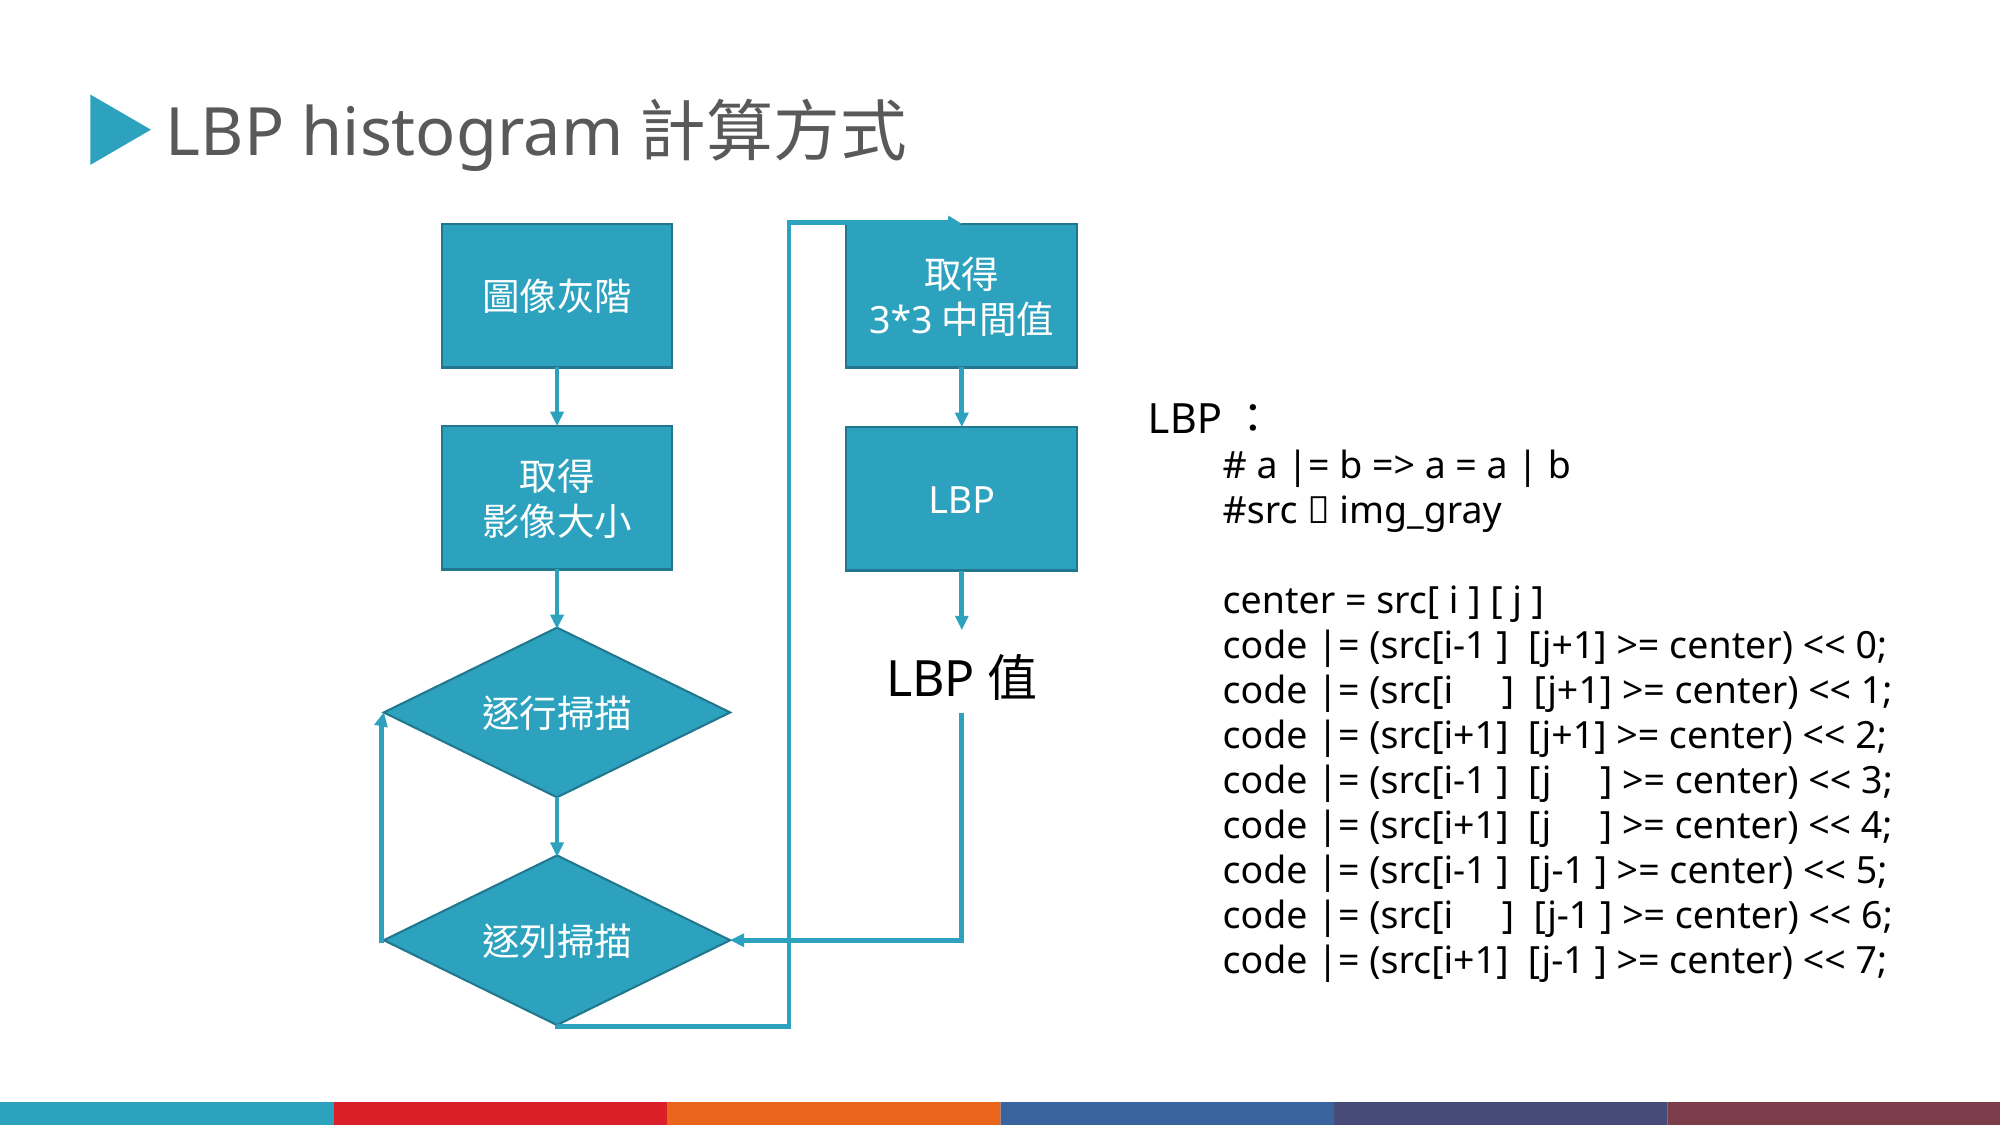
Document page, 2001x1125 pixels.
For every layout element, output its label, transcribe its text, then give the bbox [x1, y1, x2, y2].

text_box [383, 223, 1078, 1026]
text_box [0, 1101, 2000, 1125]
text_box [89, 92, 154, 167]
text_box LBP histogram計算方式 [150, 81, 928, 177]
text_box LBP： # a |= b => a = a | b #src  img_gray center = src[ i ] [ j ] code |= (src[i-1 ] [j+1] >= center) << 0; code |= (src[i ] [j+1] >= center) << 1; code |= (src[i+1] [j+1] >= center) << 2; code |= (src[i-1 ] [j ] >= center) << 3; code |= (src[i+1] [j ] >= center) << 4; code |= (src[i-1 ] [j-1 ] >= center) << 5; code |= (src[i ] [j-1 ] >= center) << 6; code |= (src[i+1] [j-1 ] >= center) << 7; [1132, 384, 2000, 989]
